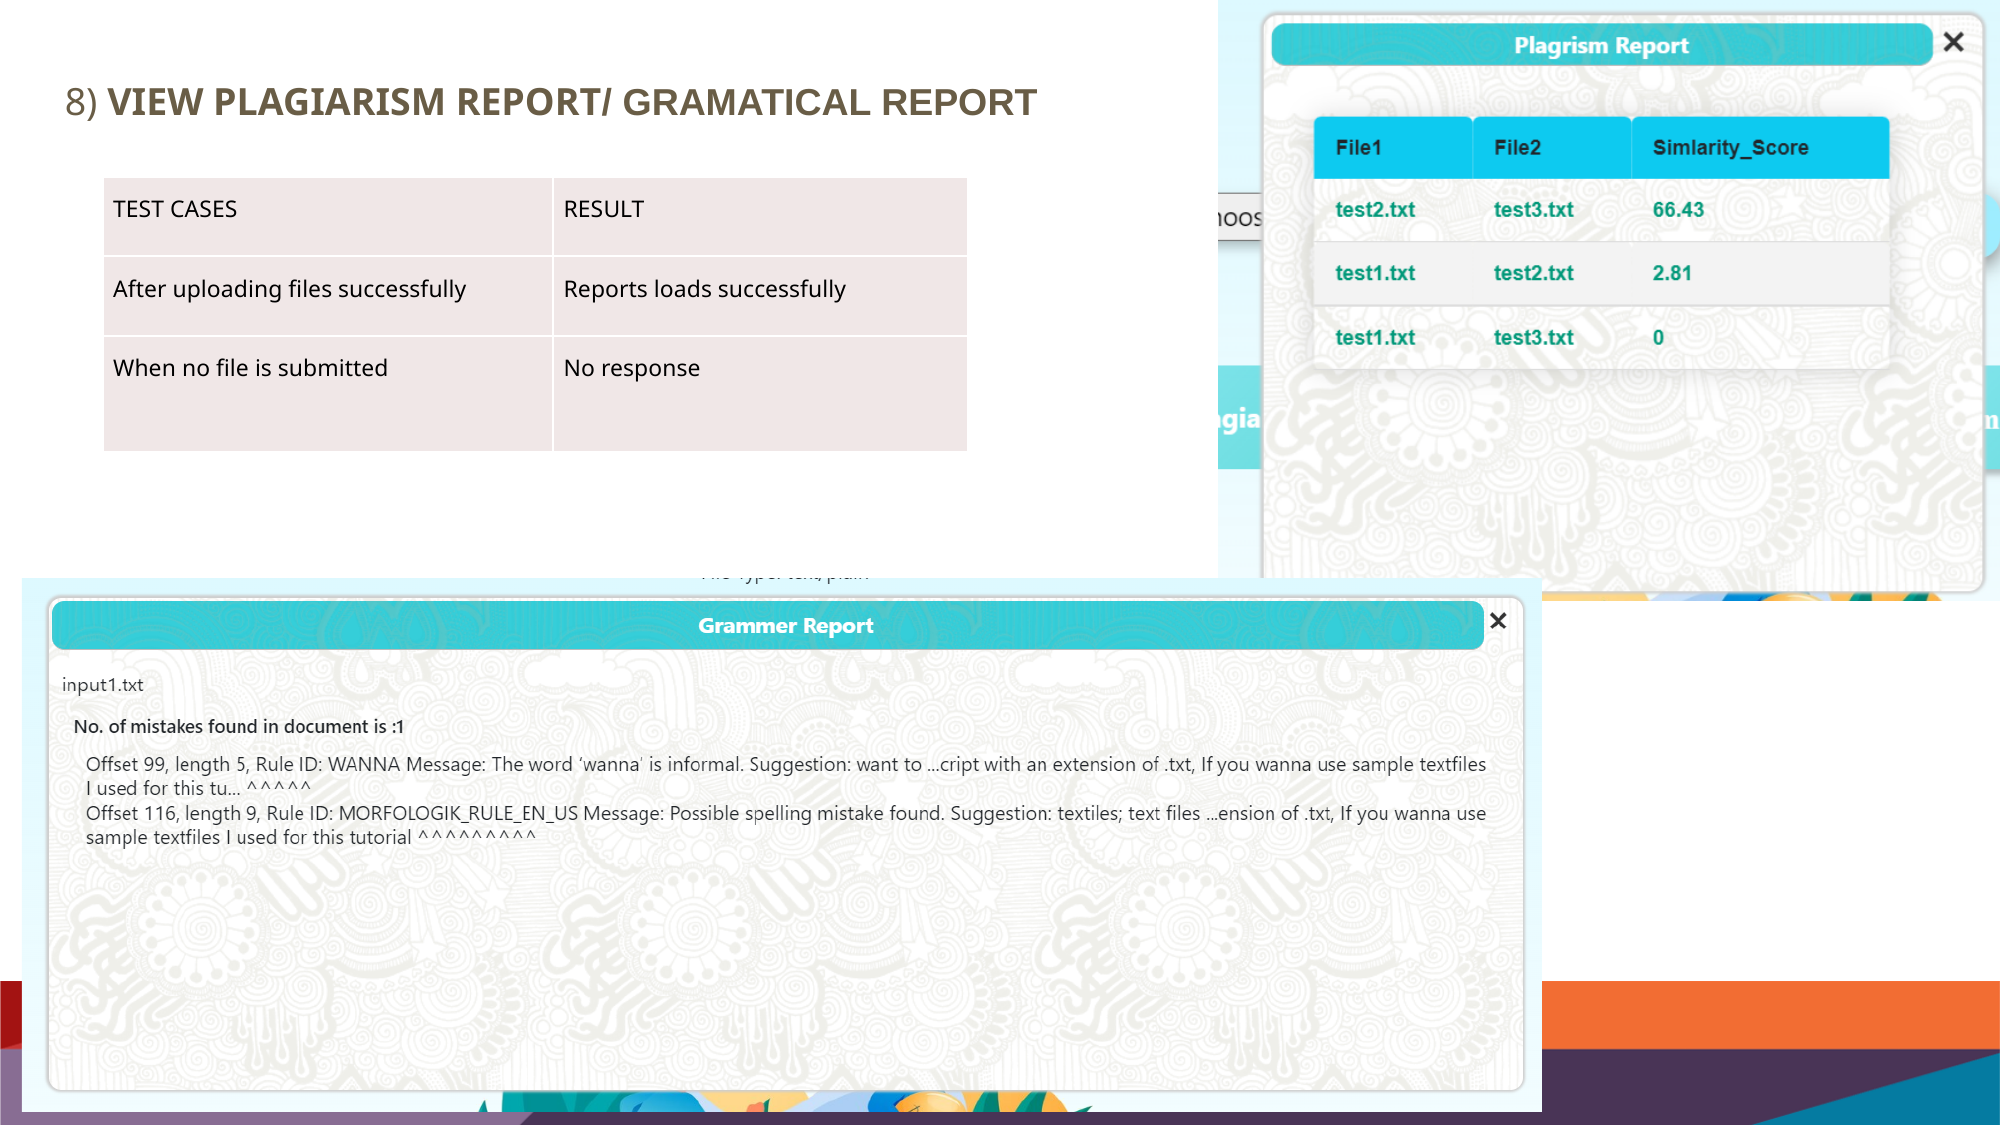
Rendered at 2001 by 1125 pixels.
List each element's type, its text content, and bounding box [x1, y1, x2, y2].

picture [0, 0, 2000, 1125]
table_cell After uploading files successfully [104, 257, 552, 335]
table_cell No response [554, 337, 967, 451]
text_box 8) VIEW PLAGIARISM REPORT/ GRAMATICAL REPORT [39, 0, 1218, 176]
table_header RESULT [554, 178, 967, 255]
table_cell Reports loads successfully [554, 257, 967, 335]
table_header TEST CASES [104, 178, 552, 255]
table_cell When no file is submitted [104, 337, 552, 451]
